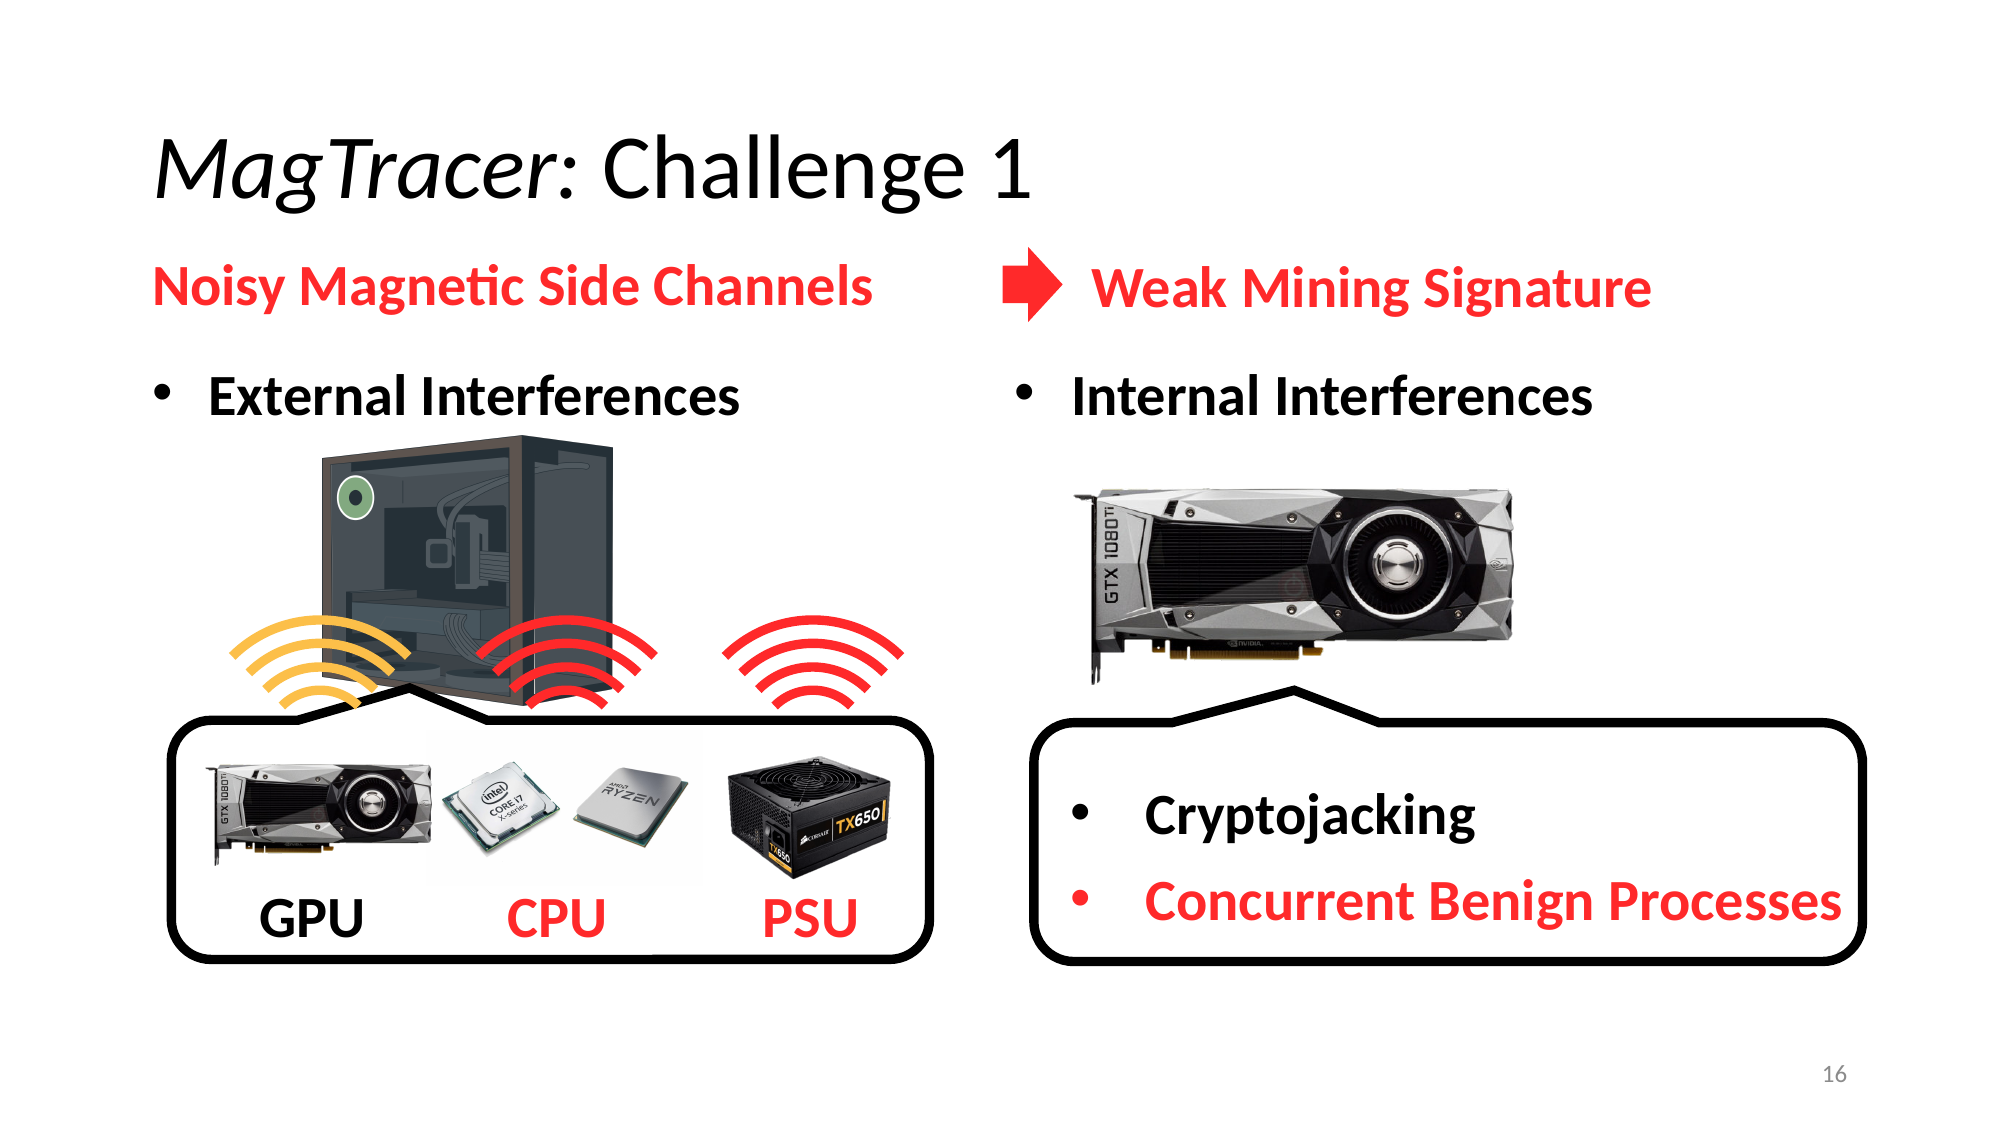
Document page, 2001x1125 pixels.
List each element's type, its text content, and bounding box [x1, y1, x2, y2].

text_box Weak Mining Signature [1076, 241, 1955, 327]
text_box Internal Interferences [999, 349, 1684, 435]
title MagTracer: Challenge 1 [137, 59, 1863, 241]
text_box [195, 619, 445, 869]
text_box External Interferences [137, 349, 900, 435]
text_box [693, 869, 929, 958]
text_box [171, 435, 930, 960]
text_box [445, 619, 688, 869]
text_box Noisy Magnetic Side Channels [137, 239, 1138, 325]
slide_number 16 [1412, 1042, 1863, 1103]
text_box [1033, 488, 1863, 962]
text_box Concurrent Benign Processes [1864, 854, 1876, 940]
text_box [688, 619, 938, 869]
text_box [1001, 244, 1065, 325]
